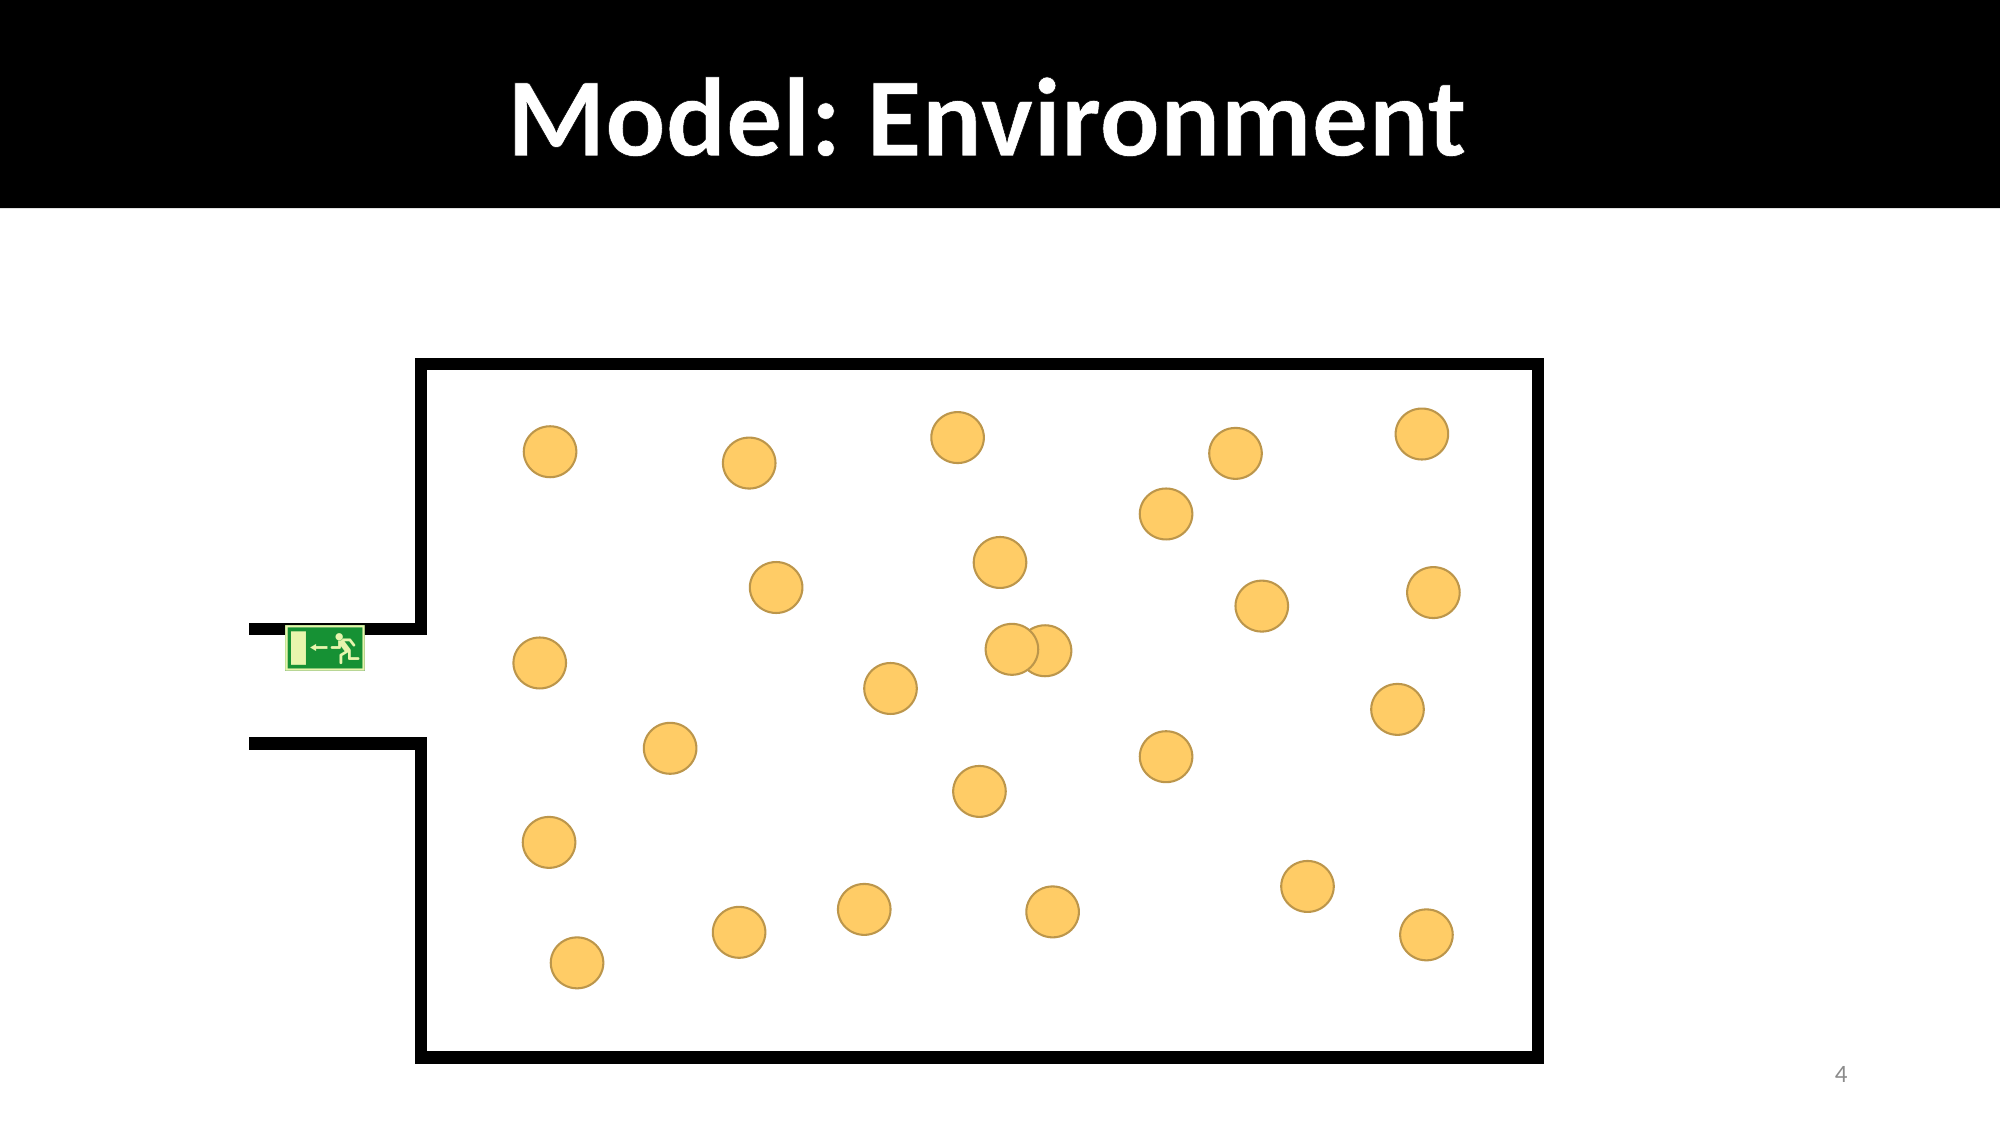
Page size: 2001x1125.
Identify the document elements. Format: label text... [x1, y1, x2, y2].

text_box Model: Environment [270, 35, 1730, 186]
picture [285, 625, 365, 671]
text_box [167, 363, 1539, 1058]
slide_number 4 [1412, 1042, 1863, 1103]
text_box [0, 0, 2000, 209]
